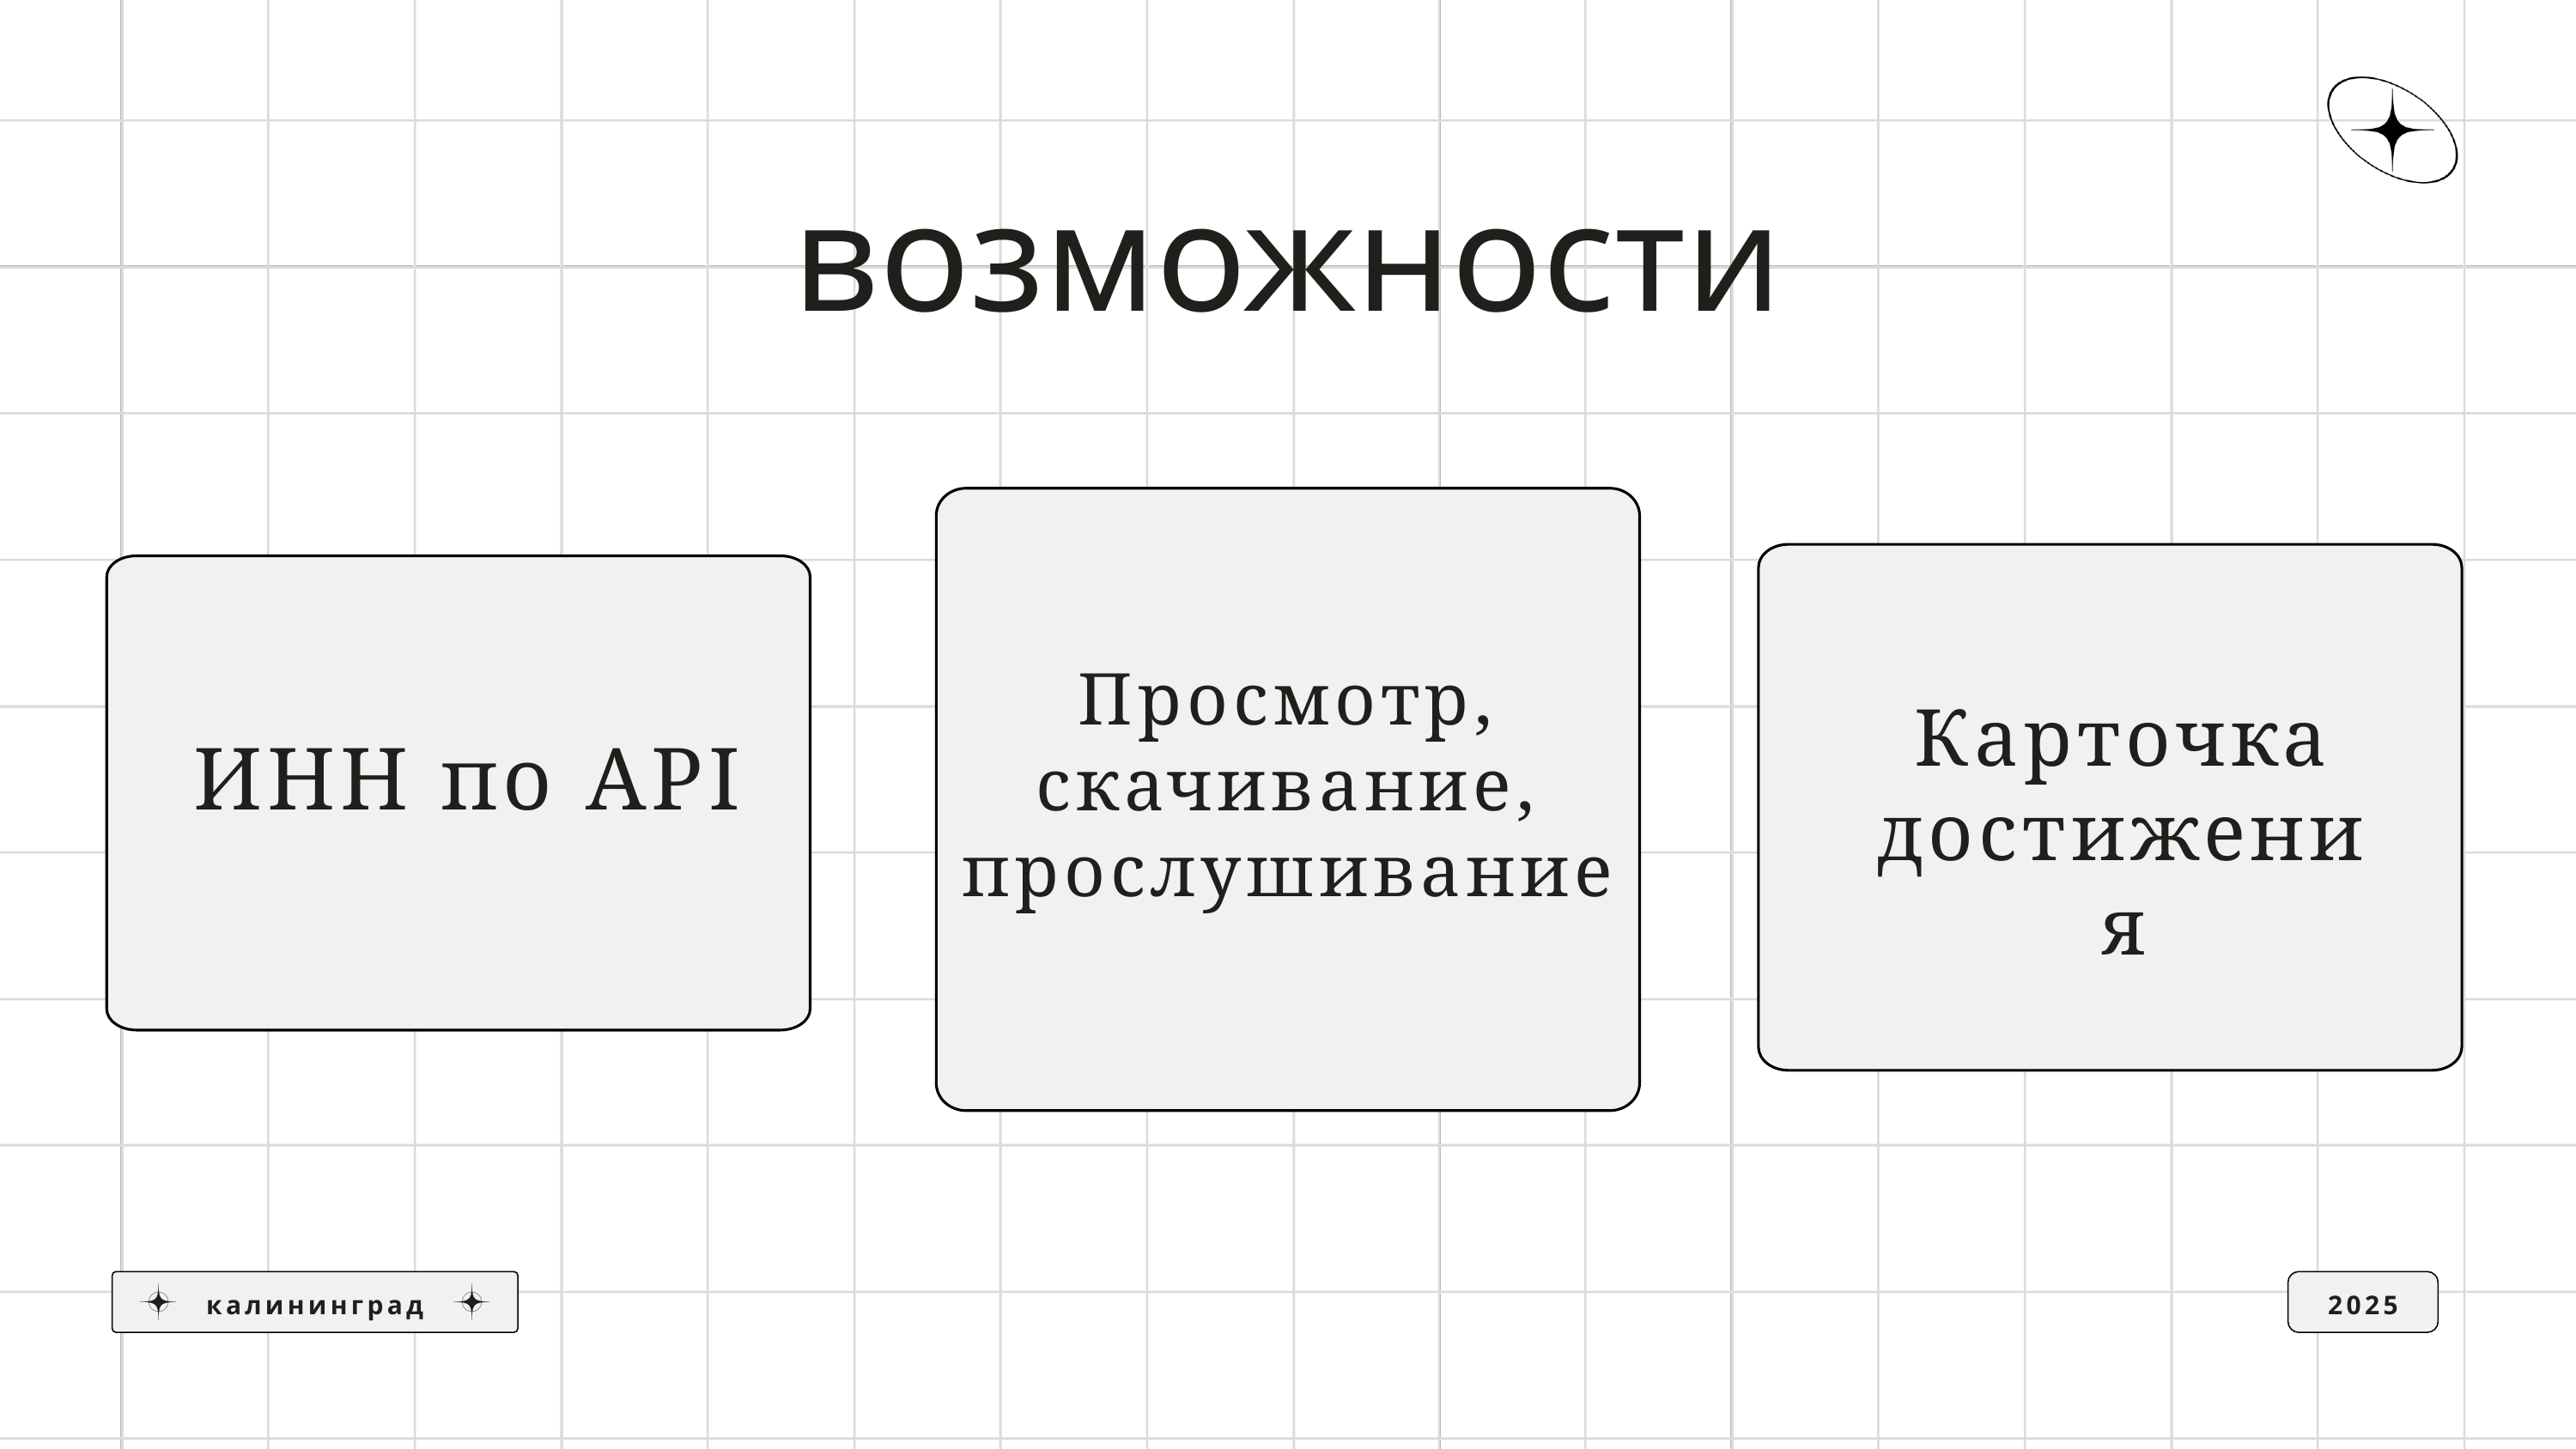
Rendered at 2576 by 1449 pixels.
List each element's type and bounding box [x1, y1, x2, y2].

text_box [1758, 528, 2463, 1070]
text_box [0, 0, 2576, 1449]
text_box [112, 1271, 519, 1333]
text_box [2287, 1271, 2439, 1333]
text_box [106, 555, 811, 1031]
text_box [936, 488, 1640, 1111]
